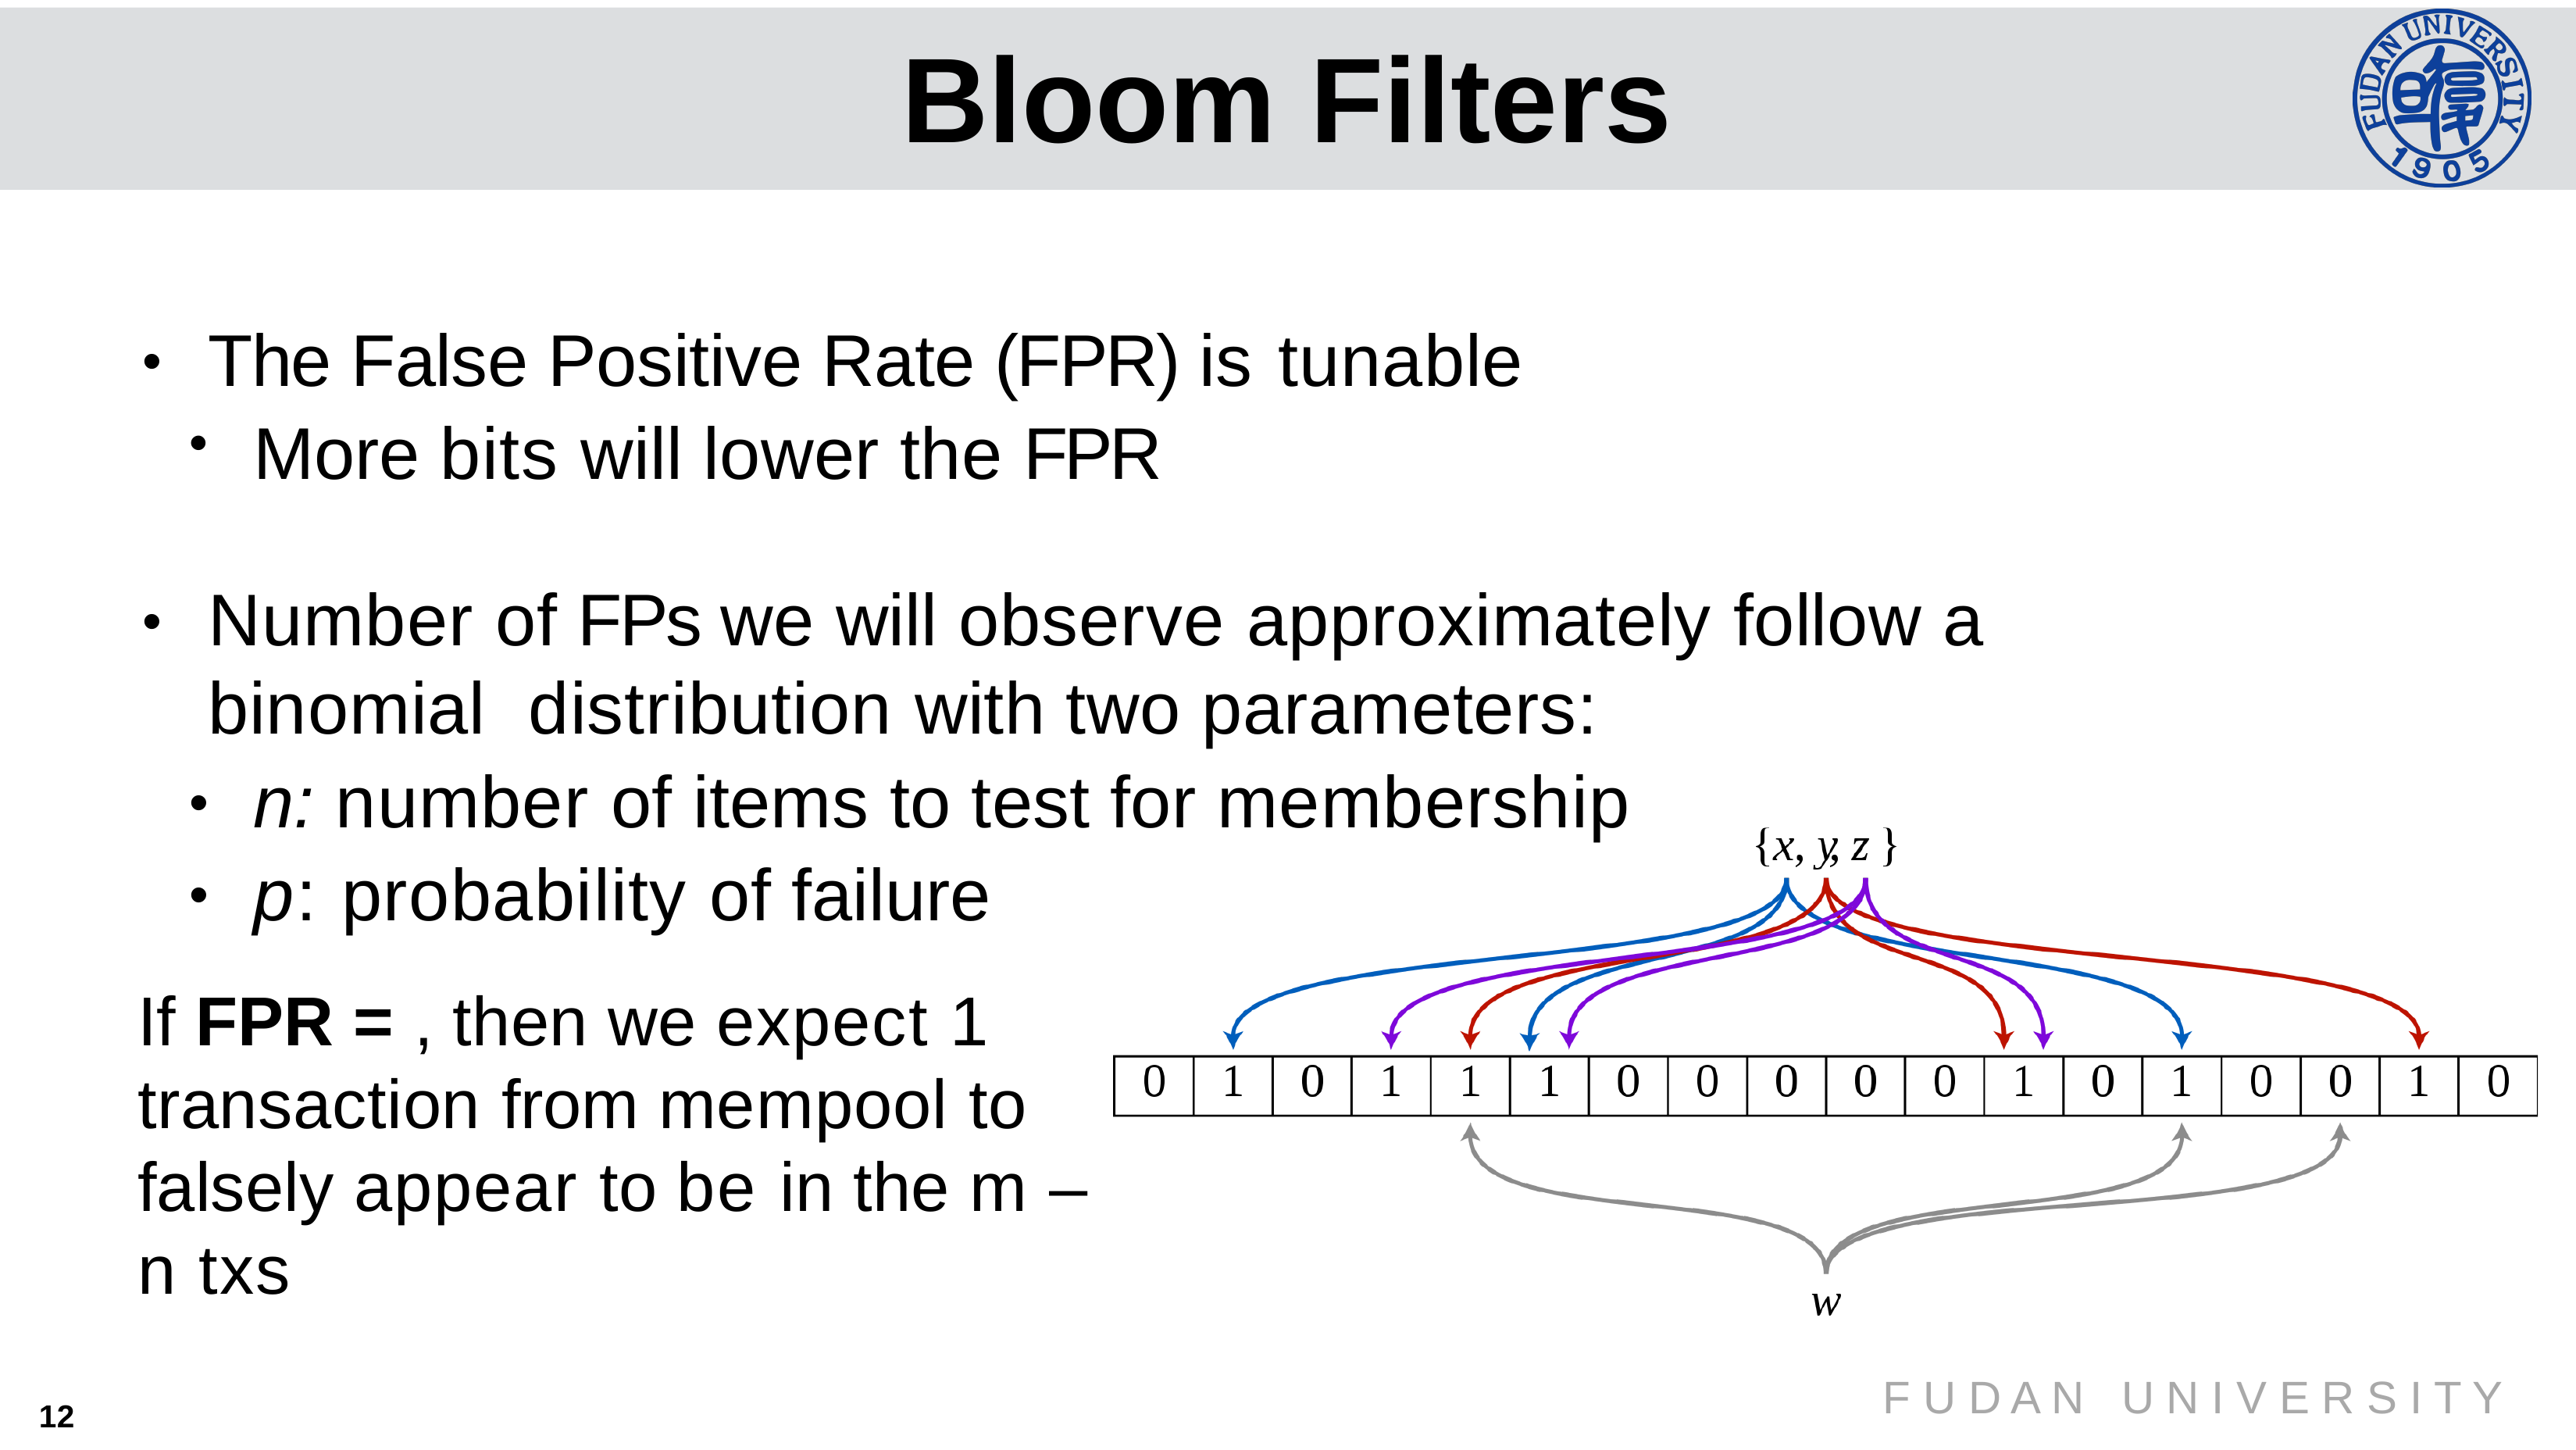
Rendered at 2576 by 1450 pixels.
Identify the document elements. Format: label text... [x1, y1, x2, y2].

text_box n: number of items to test for membership p: probability of failure [252, 752, 1633, 935]
text_box Number of FPs we will observe approximately follow a binomial distribution with two parameters: [206, 571, 2283, 749]
text_box • [140, 583, 172, 652]
slide_number 12 [34, 1401, 80, 1450]
picture [2353, 9, 2532, 188]
text_box • • [187, 738, 219, 925]
title Bloom Filters [900, 20, 1675, 264]
text_box [0, 7, 2576, 190]
text_box • [140, 323, 172, 391]
text_box The False Positive Rate (FPR) is tunable More bits will lower the FPR [184, 311, 1525, 494]
text_box F U D A N U N I V E R S I T Y [1881, 1386, 2576, 1423]
text_box [1113, 820, 2539, 1332]
